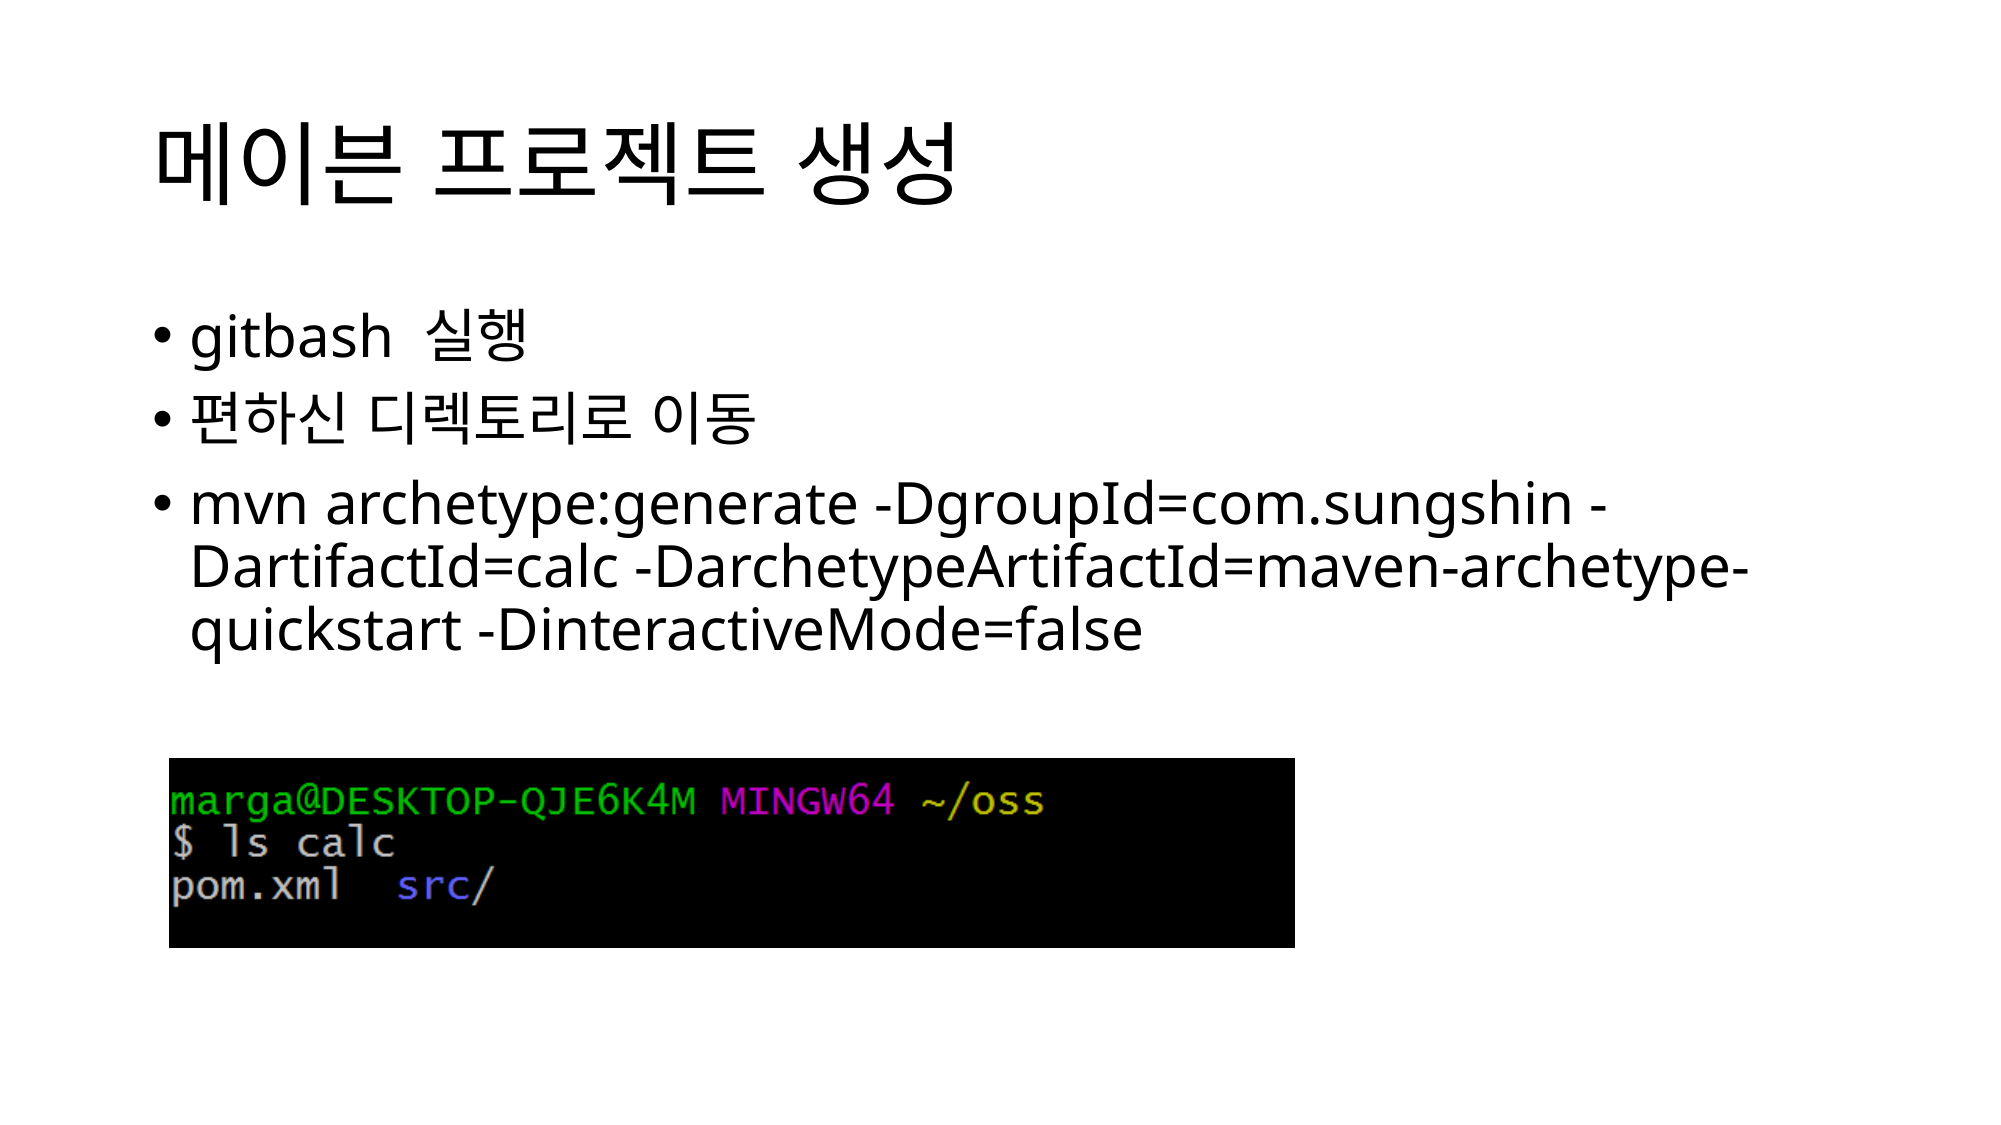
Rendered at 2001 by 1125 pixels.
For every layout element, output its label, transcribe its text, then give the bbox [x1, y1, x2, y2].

picture [169, 758, 1295, 948]
list gitbash 실행 편하신 디렉토리로 이동 mvn archetype:generate -DgroupId=com.sungshin -DartifactId=calc -DarchetypeArtifactId=maven-archetype-quickstart -DinteractiveMode=false [137, 299, 1863, 1014]
title 메이븐 프로젝트 생성 [137, 59, 1863, 278]
